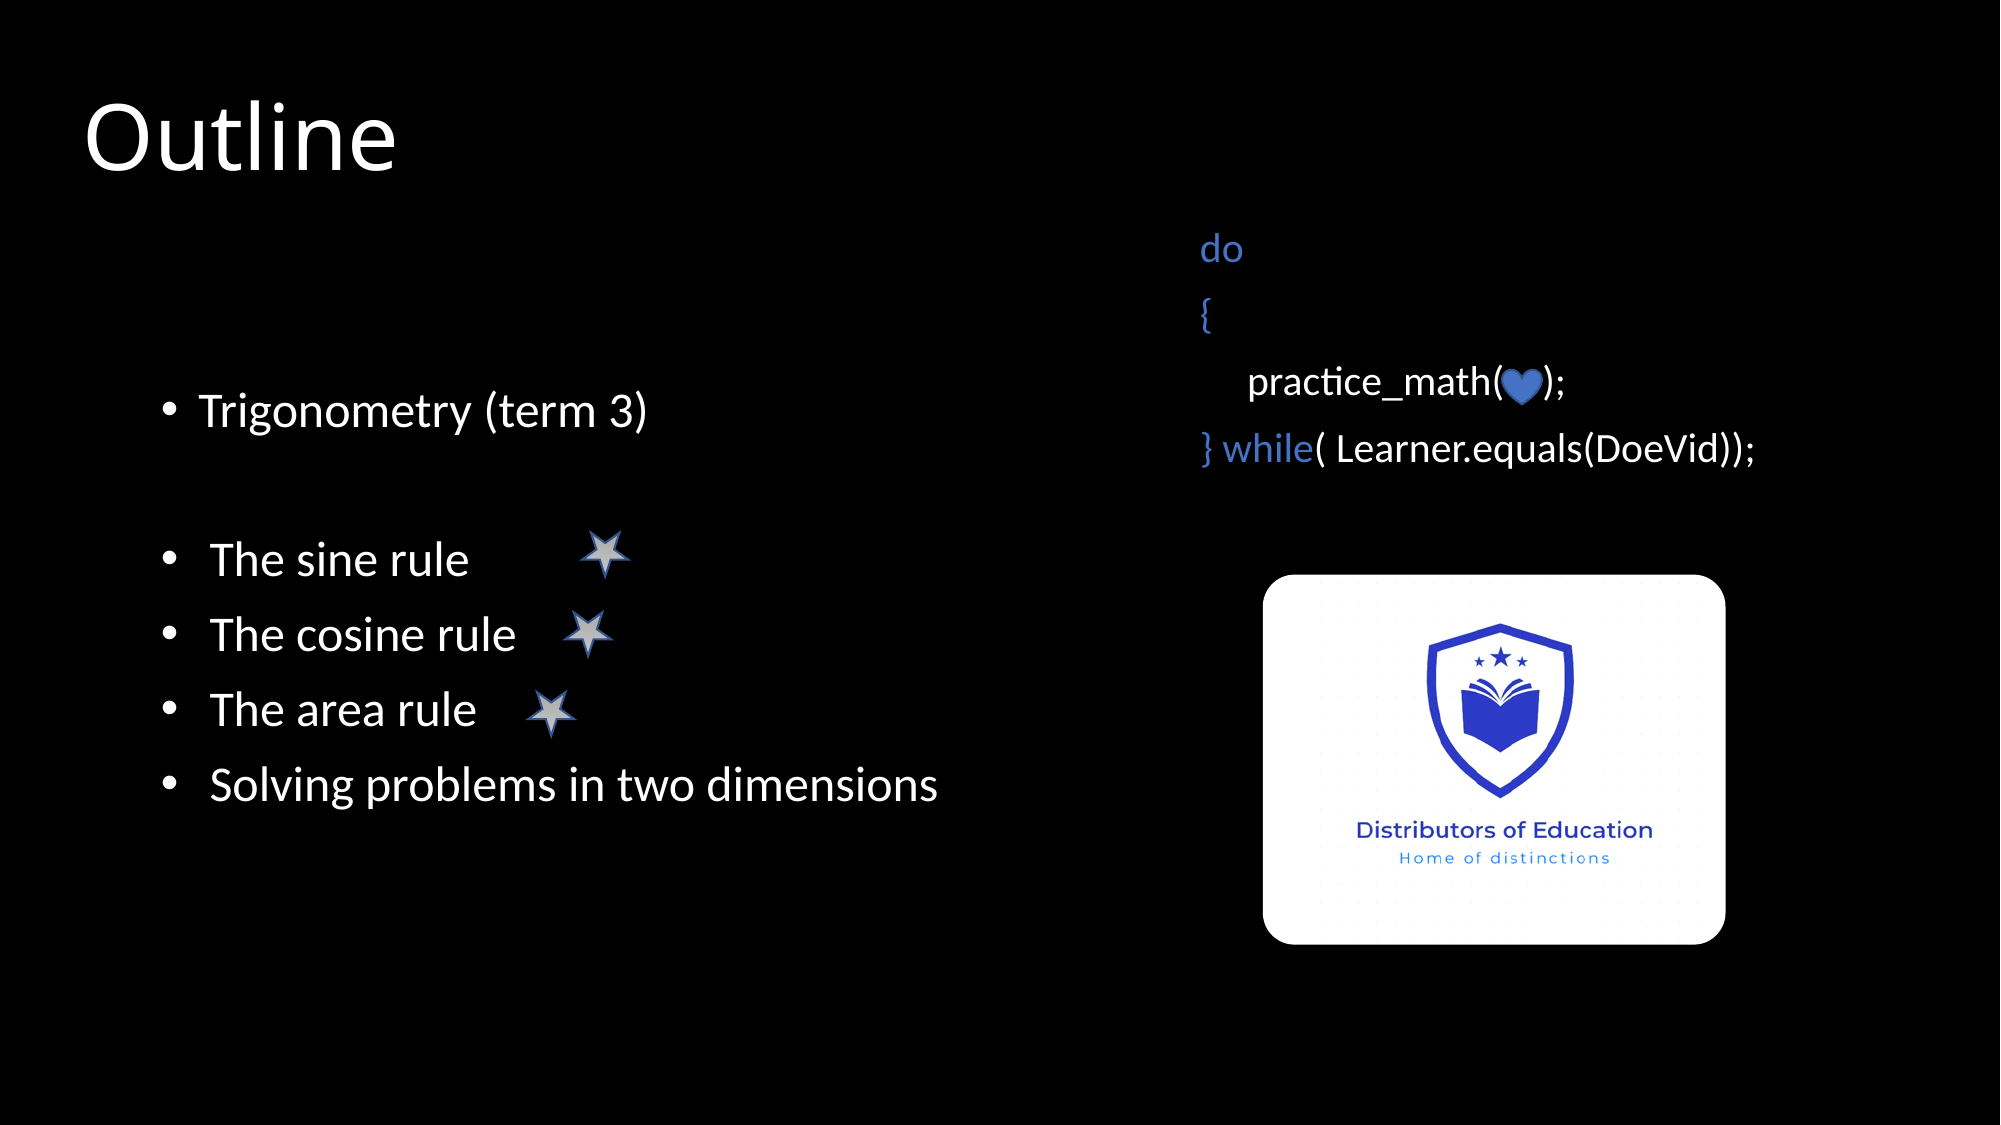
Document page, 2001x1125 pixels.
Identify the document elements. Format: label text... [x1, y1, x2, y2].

text_box do { practice_math( ); } while( Learner.equals(DoeVid)); [1184, 213, 1850, 492]
text_box [561, 609, 615, 660]
text_box [578, 529, 632, 580]
text_box [1500, 368, 1543, 406]
text_box [524, 689, 578, 740]
picture [1262, 574, 1726, 945]
title Outline [67, 68, 529, 214]
list Trigonometry (term 3) The sine rule The cosine rule The area rule Solving problems in two dimensions [145, 376, 1091, 896]
